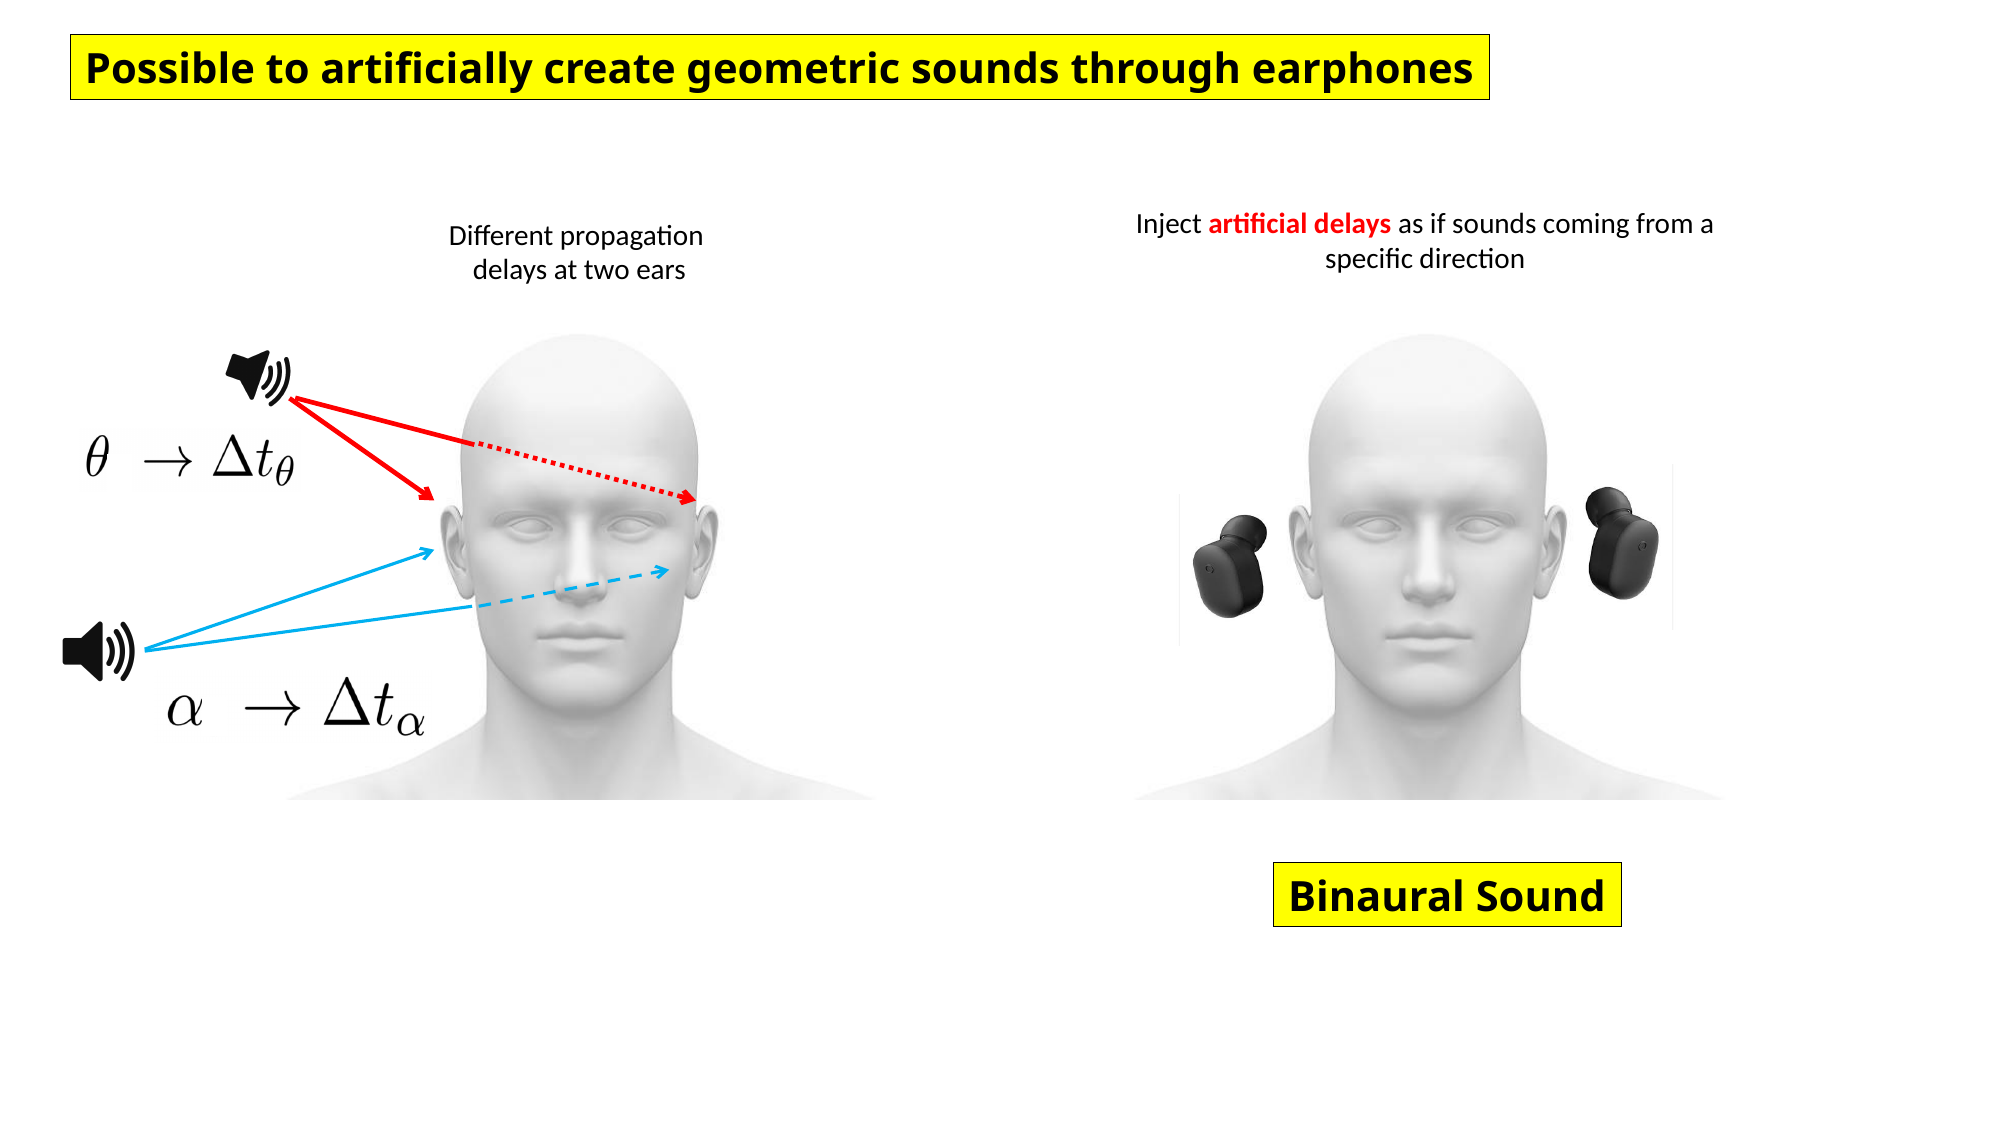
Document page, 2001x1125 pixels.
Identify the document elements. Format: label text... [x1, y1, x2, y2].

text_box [59, 208, 892, 800]
text_box Binaural Sound [1273, 862, 1622, 927]
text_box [1079, 197, 1771, 800]
text_box Possible to artificially create geometric sounds through earphones [70, 34, 1490, 100]
